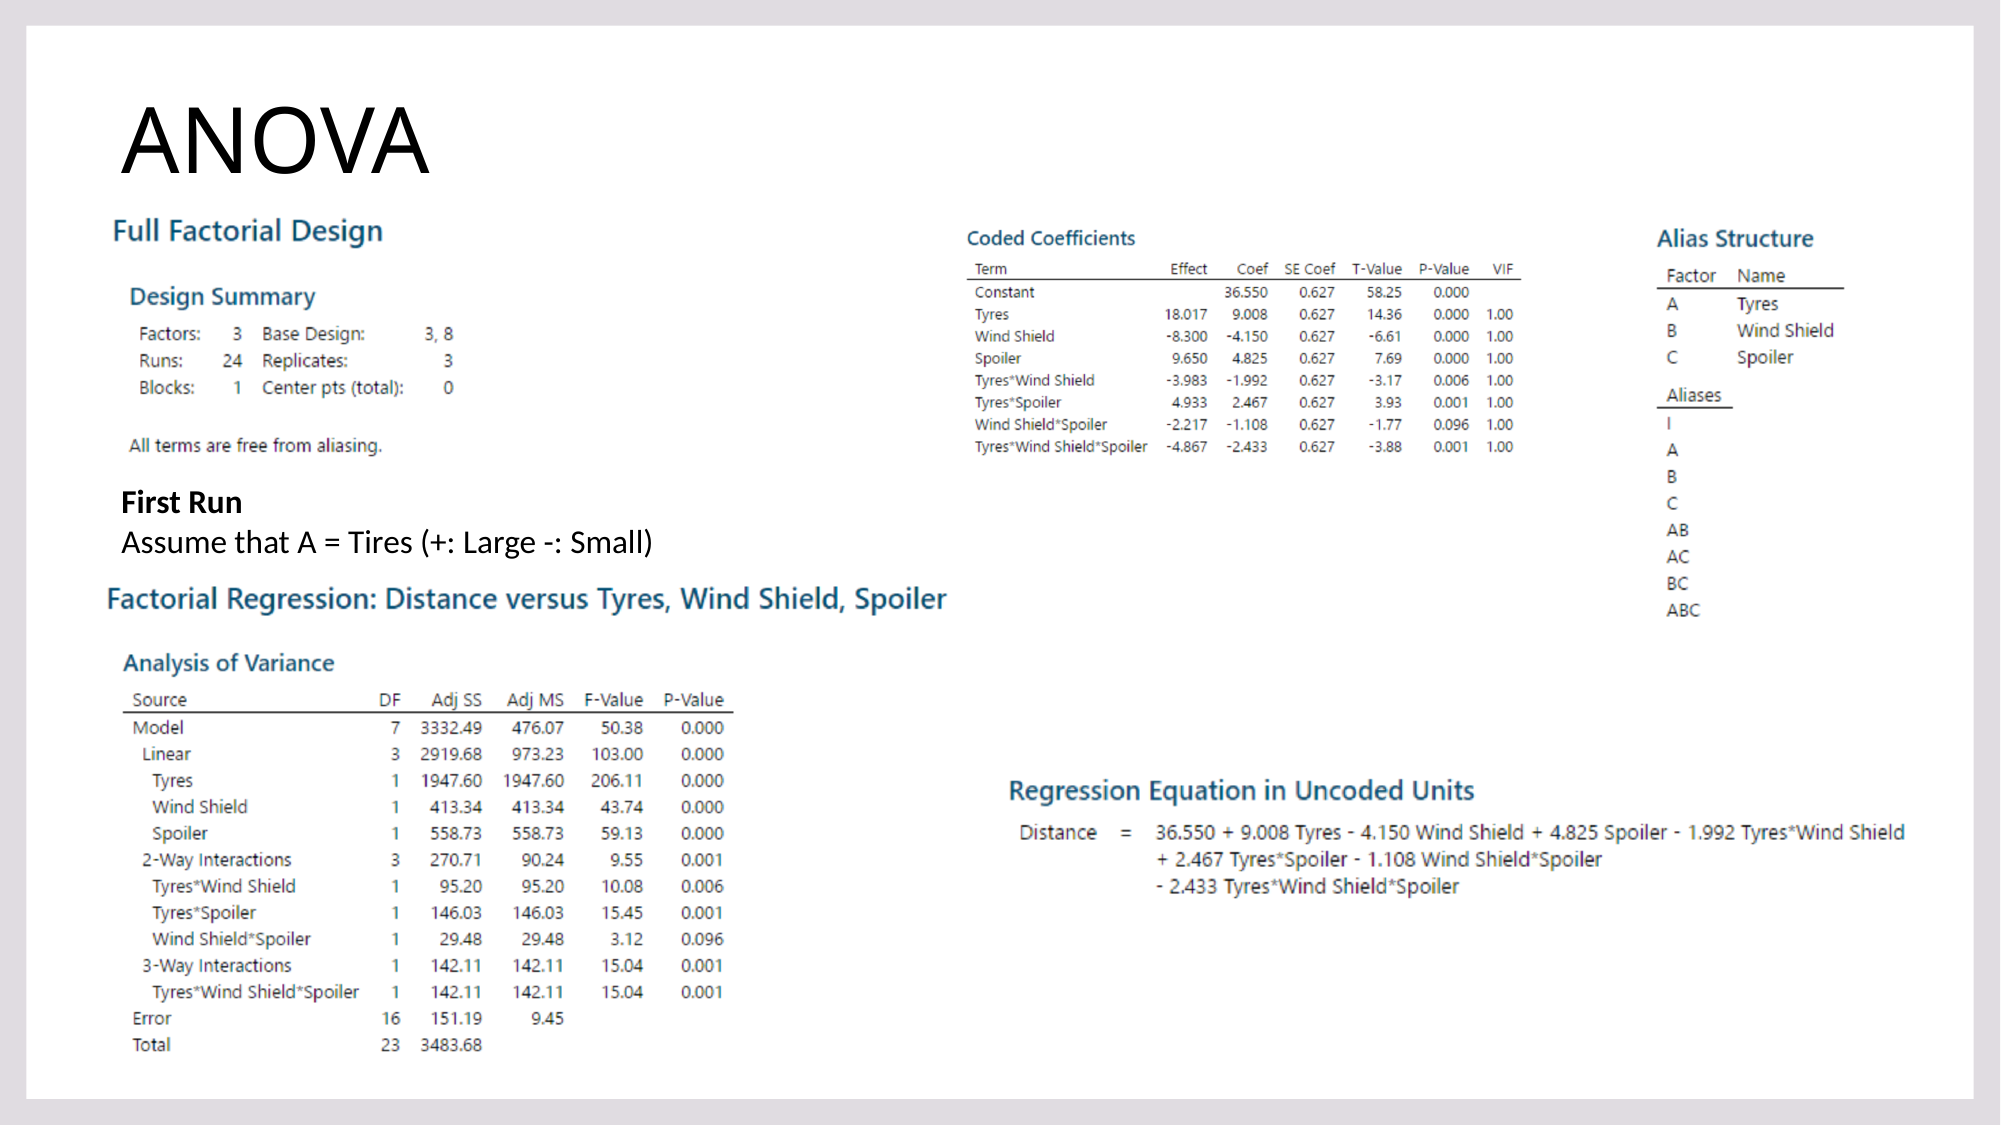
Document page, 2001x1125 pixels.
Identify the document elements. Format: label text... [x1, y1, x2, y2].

picture [999, 755, 1917, 924]
text_box ANOVA [106, 74, 485, 200]
text_box First Run Assume that A = Tires (+: Large -: Small) [106, 472, 679, 568]
picture [959, 217, 1536, 466]
picture [1643, 217, 1867, 635]
picture [94, 568, 960, 1066]
picture [93, 201, 543, 465]
